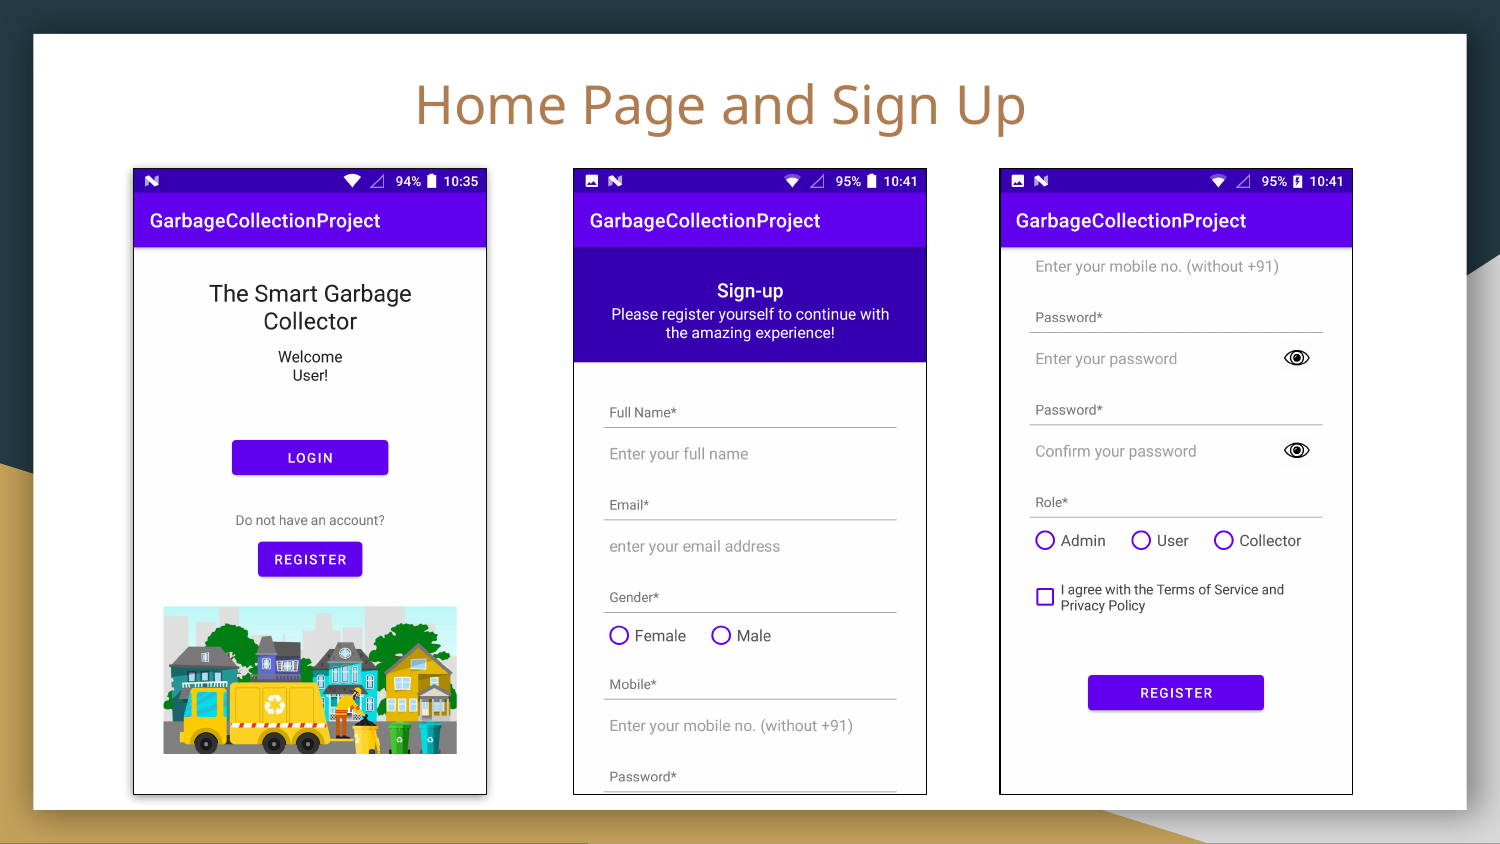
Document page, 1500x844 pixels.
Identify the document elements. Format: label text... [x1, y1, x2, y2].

picture [1000, 168, 1353, 794]
picture [574, 168, 926, 794]
title Home Page and Sign Up [399, 56, 1101, 152]
picture [134, 168, 486, 794]
